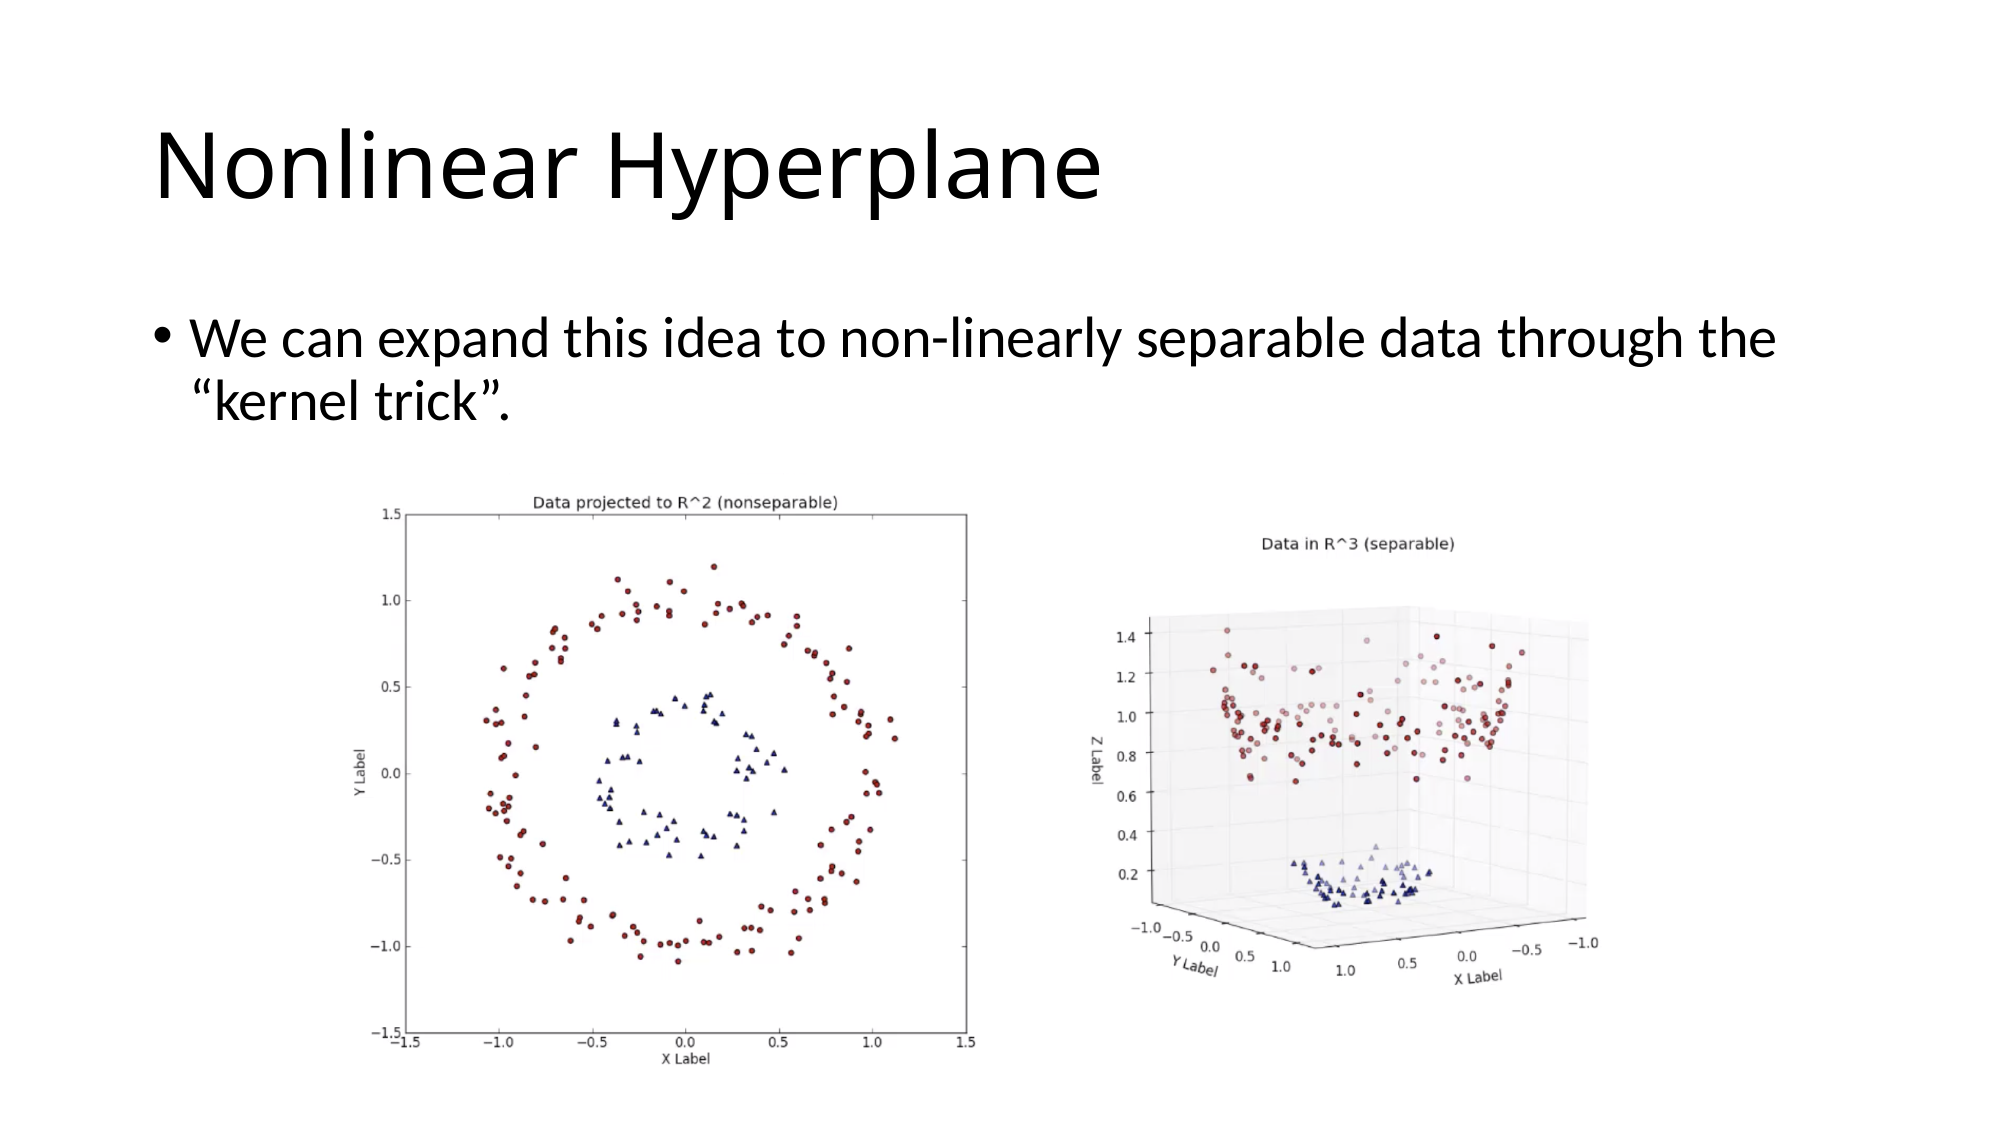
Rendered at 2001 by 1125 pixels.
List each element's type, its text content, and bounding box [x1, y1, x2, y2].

picture [298, 473, 1664, 1081]
list We can expand this idea to non-linearly separable data through the “kernel trick”. [137, 299, 1863, 1014]
title Nonlinear Hyperplane [137, 59, 1863, 278]
